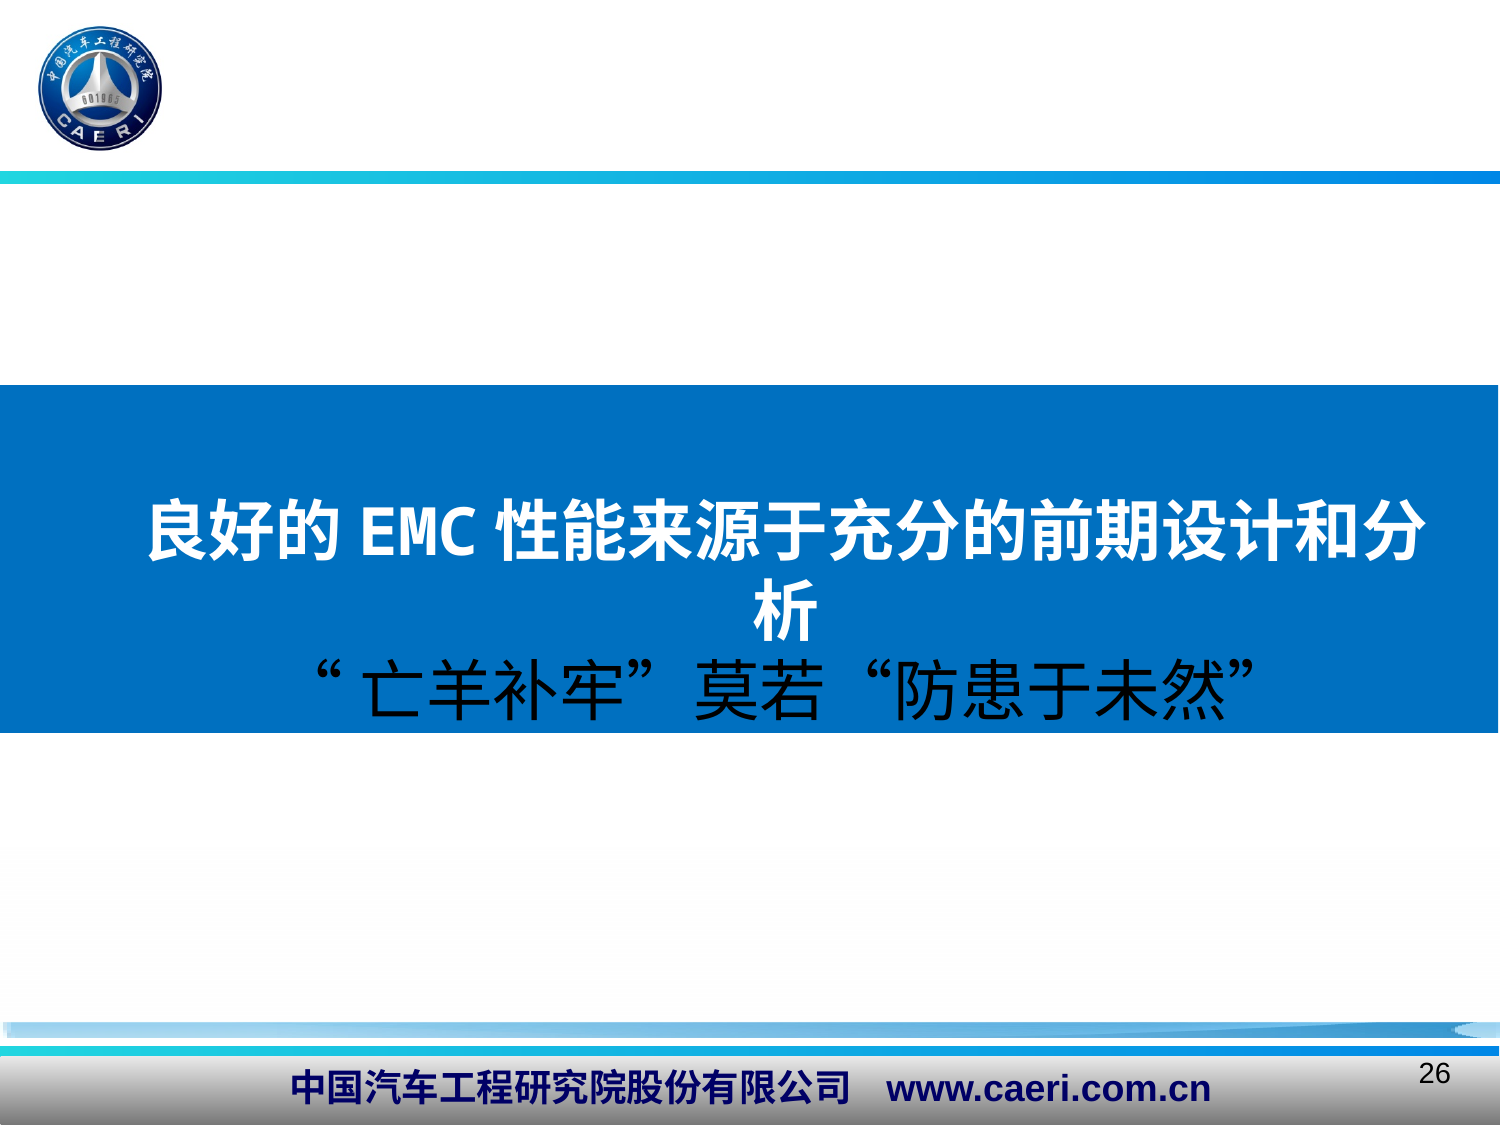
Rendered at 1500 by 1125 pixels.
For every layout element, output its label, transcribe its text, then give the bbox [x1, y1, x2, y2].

picture [0, 846, 1500, 1038]
slide_number 26 [1116, 1046, 1467, 1125]
text_box 良好的EMC性能来源于充分的前期设计和分析 “亡羊补牢”莫若“防患于未然” 正向开发 少走弯路 系统视角 游刃有余 [112, 481, 1459, 817]
text_box [0, 385, 1499, 733]
picture [35, 23, 164, 153]
